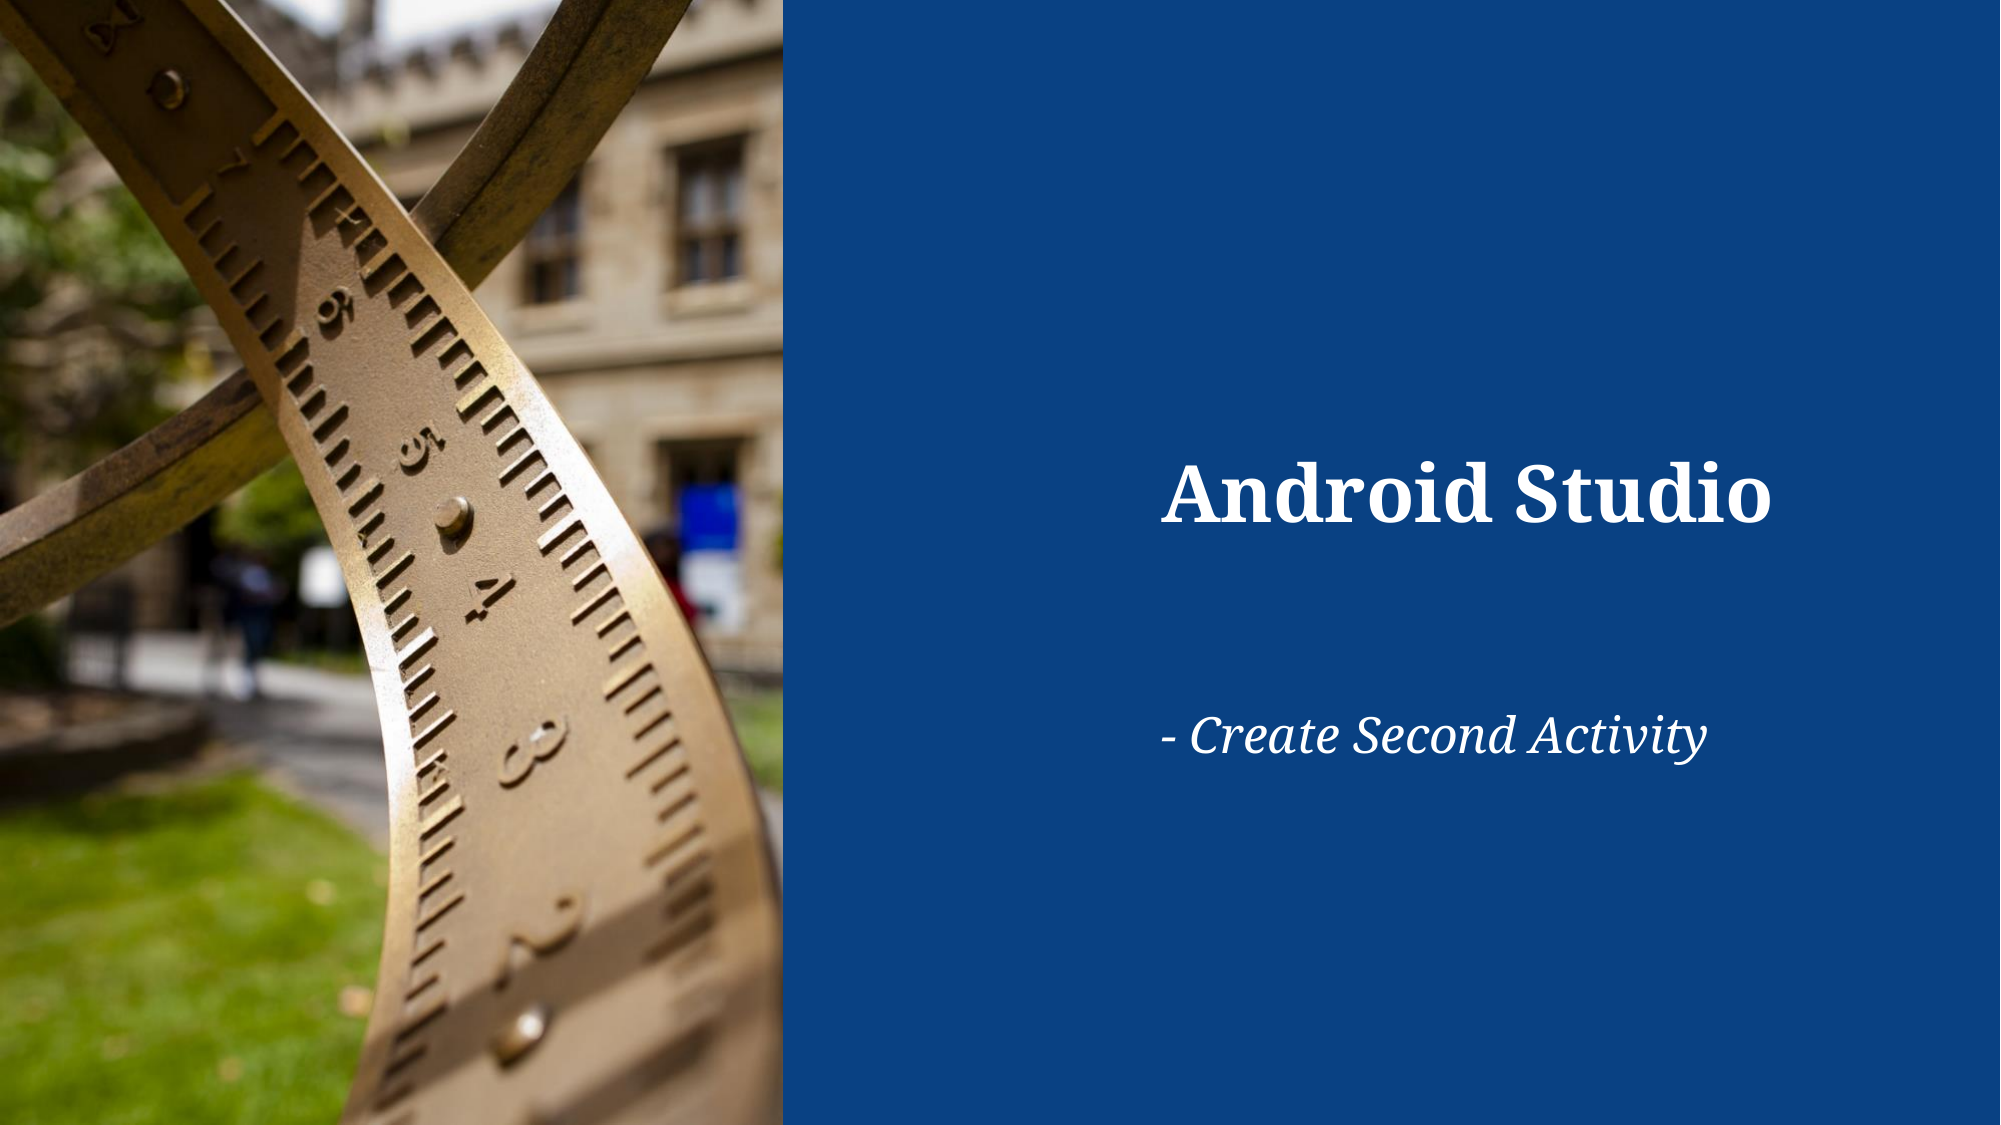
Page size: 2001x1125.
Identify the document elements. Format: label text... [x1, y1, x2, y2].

subtitle Android Studio - Create Second Activity [1073, 0, 2000, 1125]
picture [0, 0, 1073, 1125]
